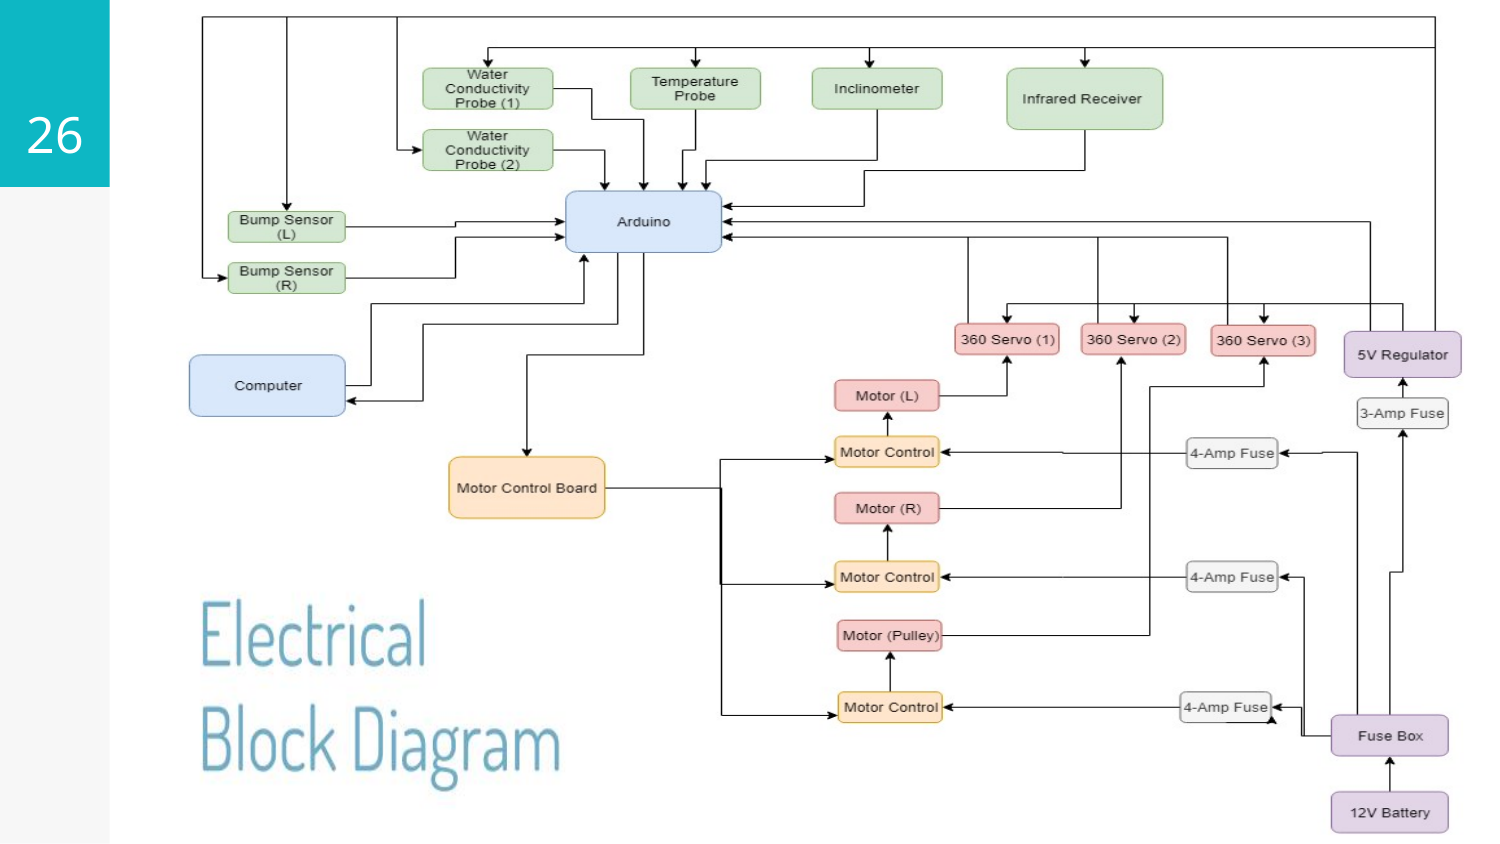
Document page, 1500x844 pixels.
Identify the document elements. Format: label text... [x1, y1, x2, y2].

slide_number ‹#› [0, 0, 110, 187]
picture [146, 0, 1476, 844]
